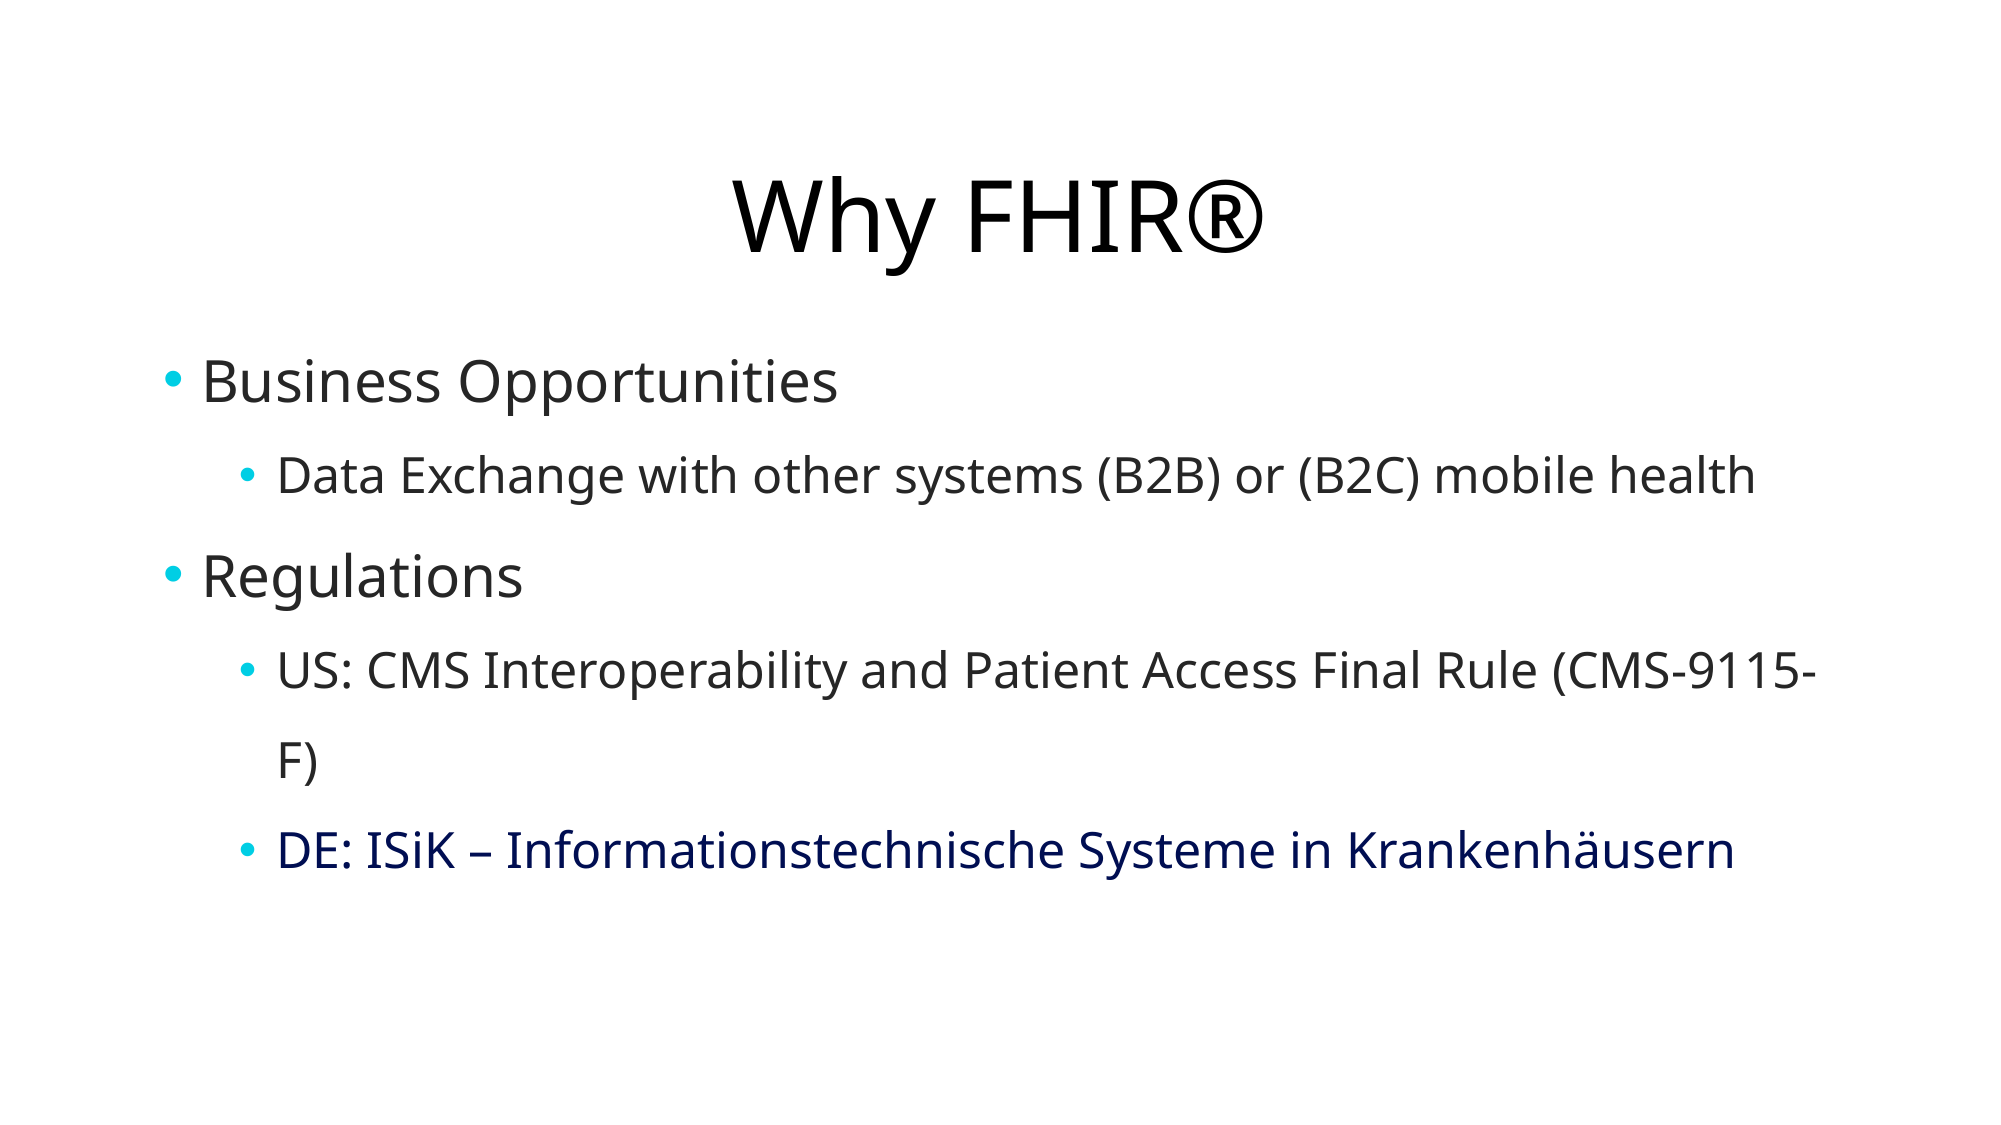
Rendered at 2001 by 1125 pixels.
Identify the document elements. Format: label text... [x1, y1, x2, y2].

title Why FHIR® [62, 62, 1938, 280]
list Business Opportunities Data Exchange with other systems (B2B) or (B2C) mobile health Regulations US: CMS Interoperability and Patient Access Final Rule (CMS-9115-F) DE: ISiK – Informationstechnische Systeme in Krankenhäusern [148, 301, 1852, 942]
